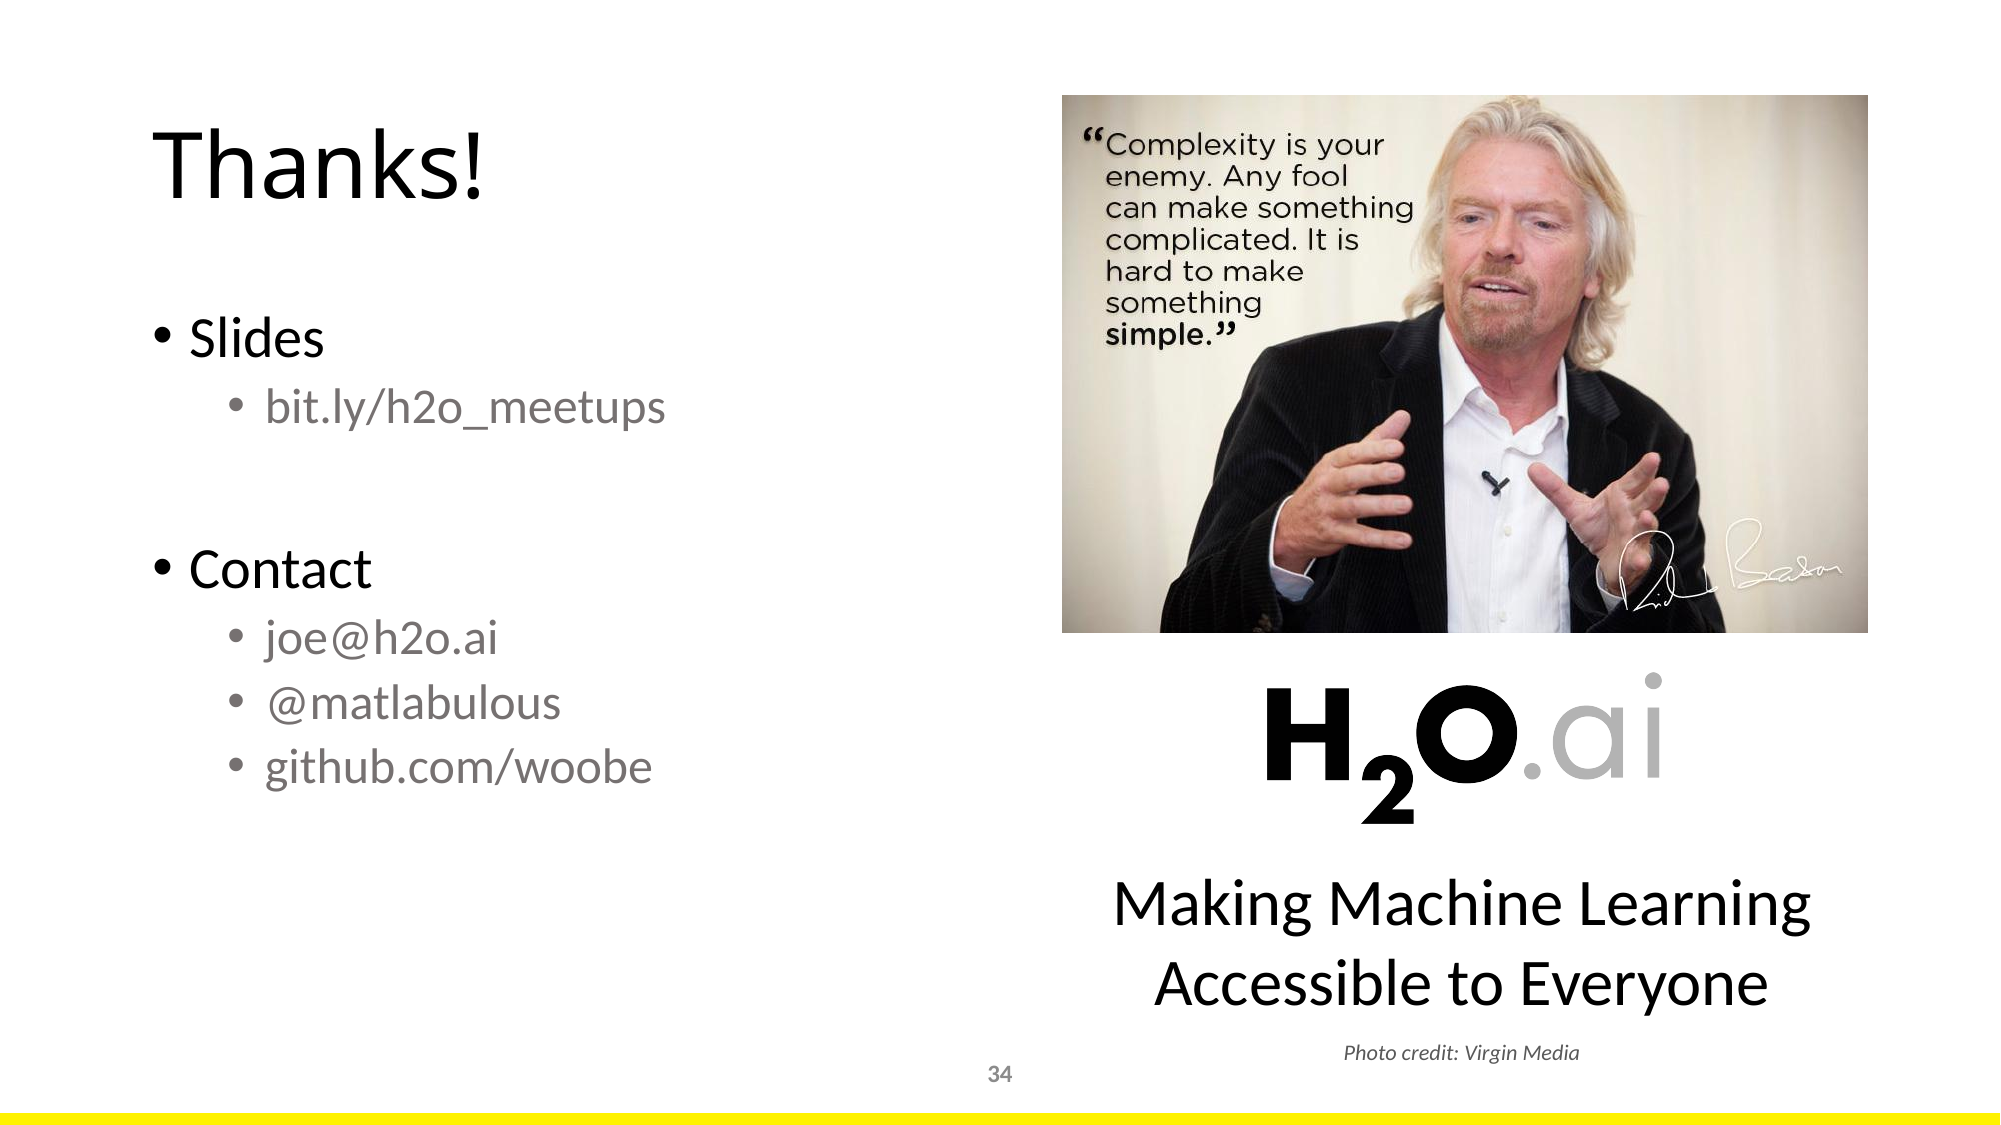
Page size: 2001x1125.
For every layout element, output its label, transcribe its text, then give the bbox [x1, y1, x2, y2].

text_box Photo credit: Virgin Media [1328, 1030, 1596, 1072]
slide_number 34 [774, 1042, 1225, 1103]
text_box Making Machine Learning Accessible to Everyone [1061, 851, 1863, 1026]
title Thanks! [137, 59, 1863, 278]
picture [1061, 95, 1868, 633]
list Slides bit.ly/h2o_meetups Contact joe@h2o.ai @matlabulous github.com/woobe [137, 299, 988, 1014]
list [1267, 672, 1662, 824]
text_box [0, 1112, 2000, 1125]
